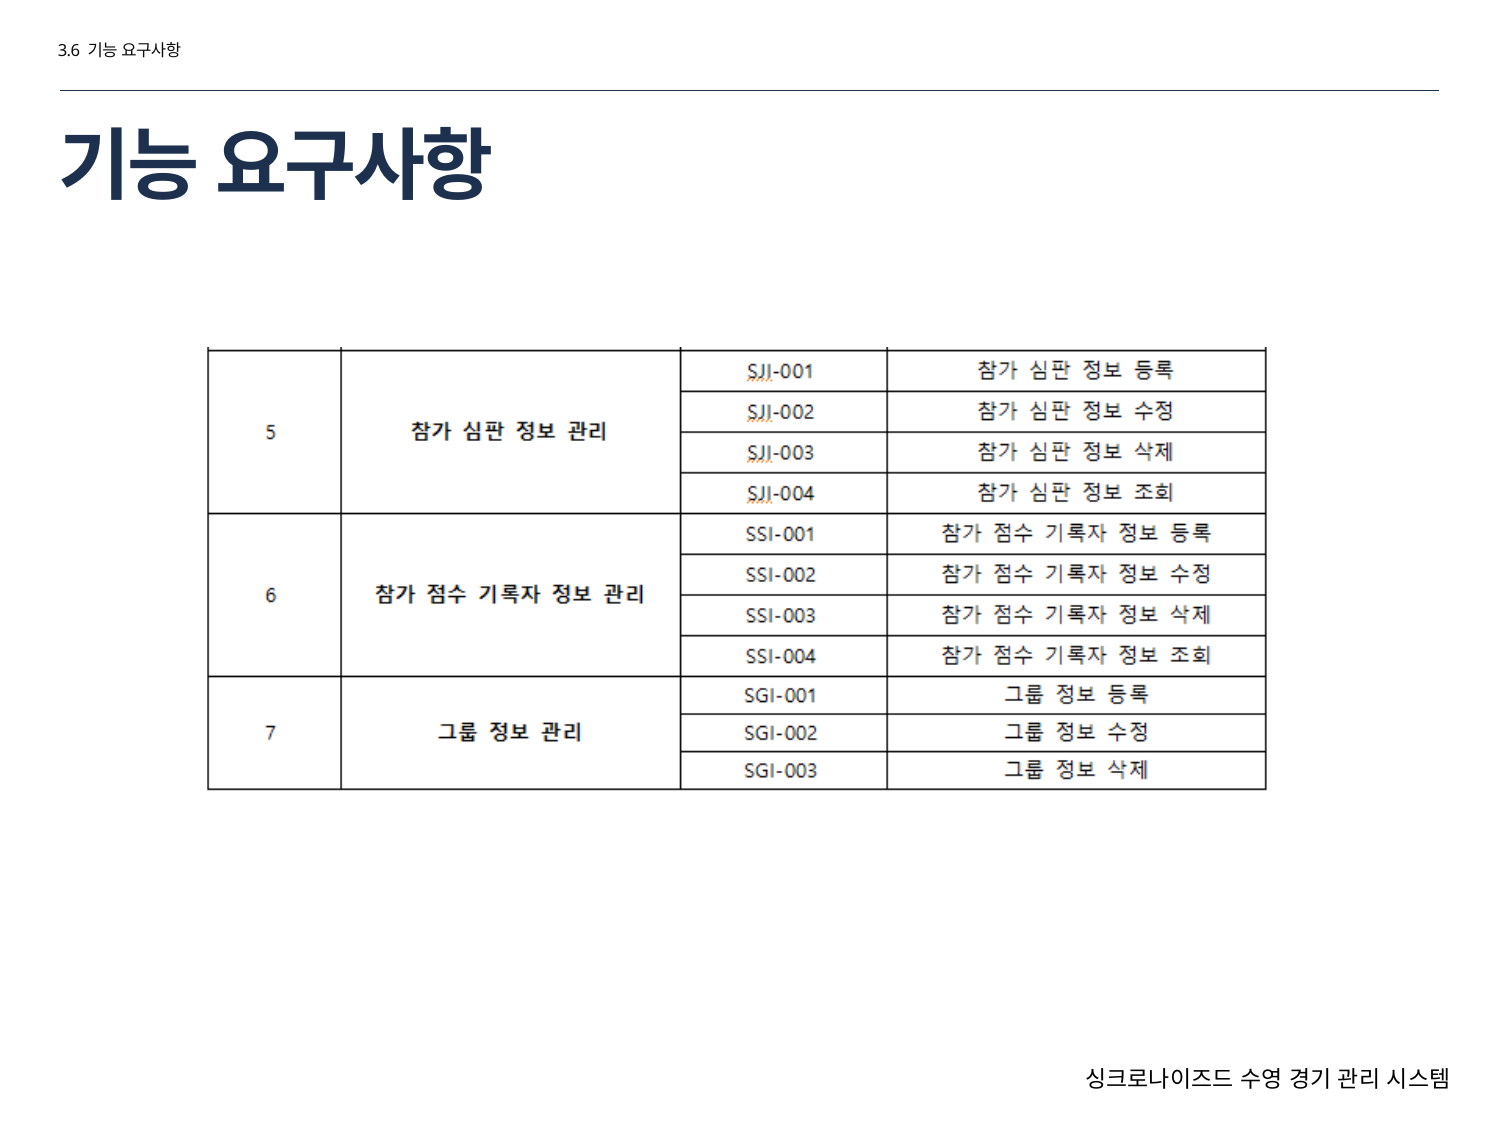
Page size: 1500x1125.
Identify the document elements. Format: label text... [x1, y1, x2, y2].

text_box 3.6 기능 요구사항 [43, 31, 303, 67]
picture [206, 347, 1270, 795]
text_box 싱크로나이즈드 수영 경기 관리 시스템 [1070, 1057, 1500, 1100]
title 기능 요구사항 [43, 107, 1435, 217]
